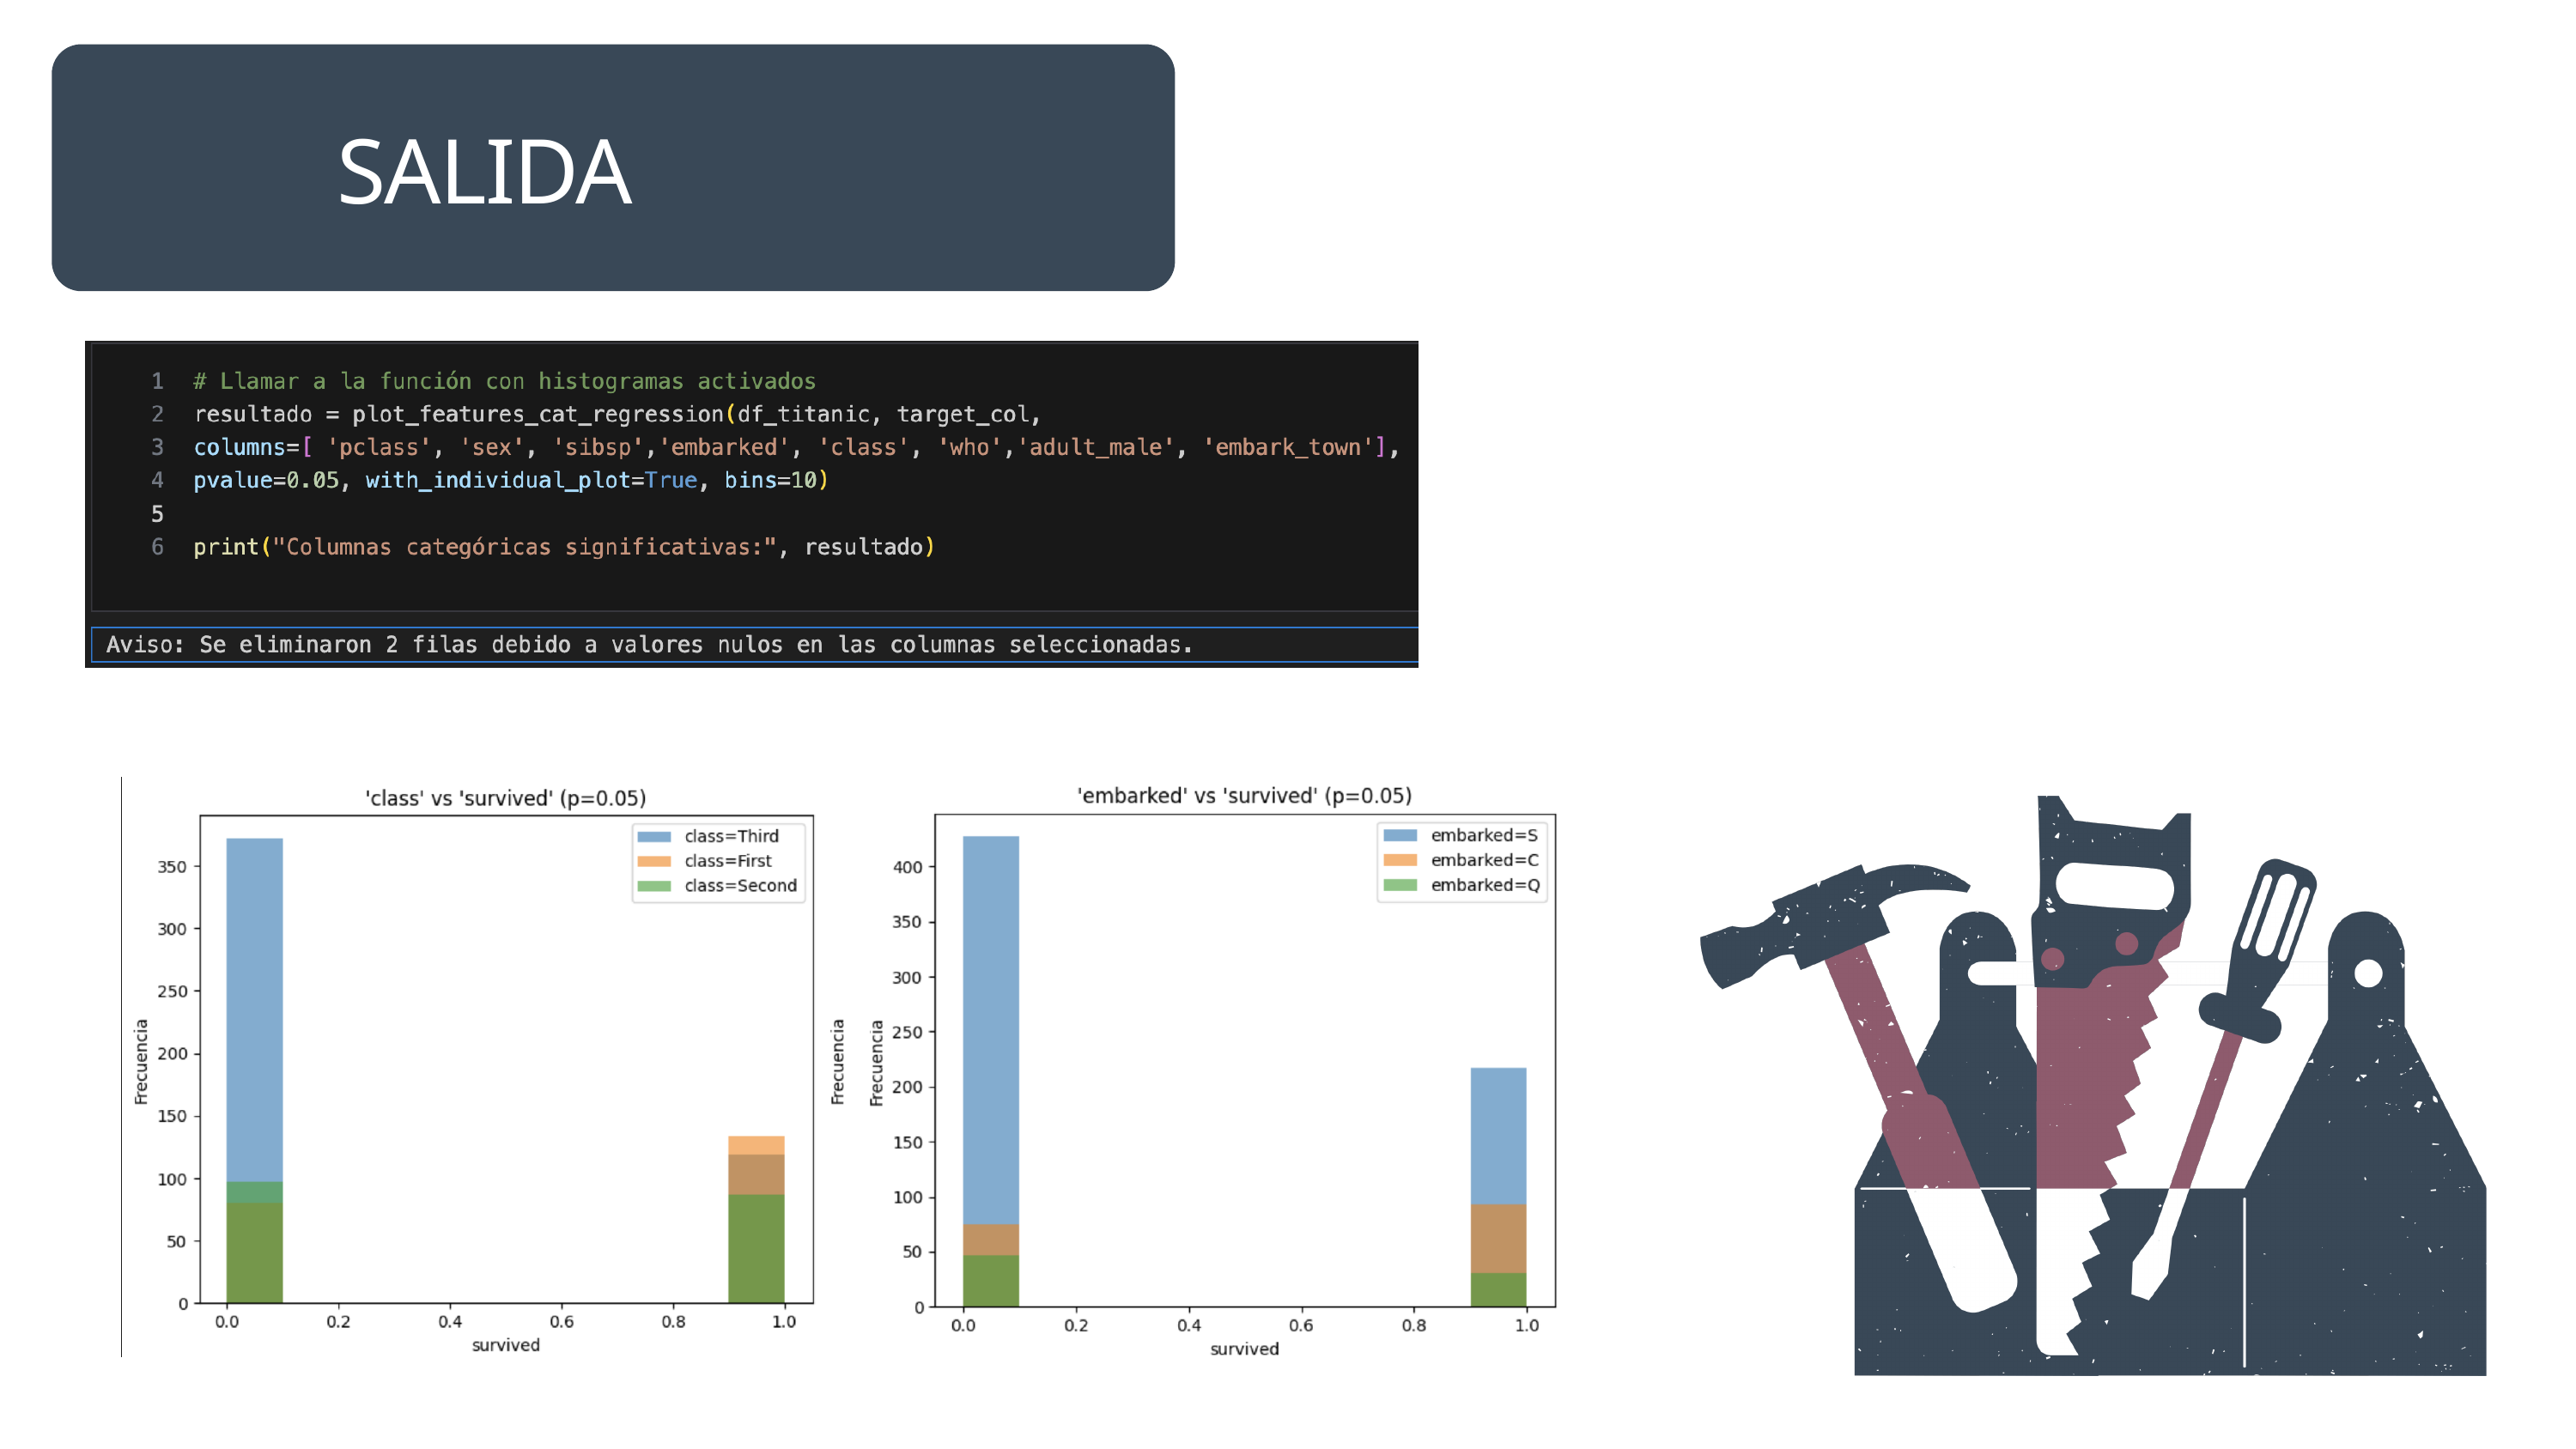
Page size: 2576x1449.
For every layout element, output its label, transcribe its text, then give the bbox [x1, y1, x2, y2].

text_box SALIDA [157, 113, 813, 221]
picture [85, 341, 1419, 668]
text_box [1698, 796, 2487, 1376]
picture [870, 780, 1564, 1361]
picture [121, 776, 848, 1357]
text_box [52, 44, 1176, 292]
